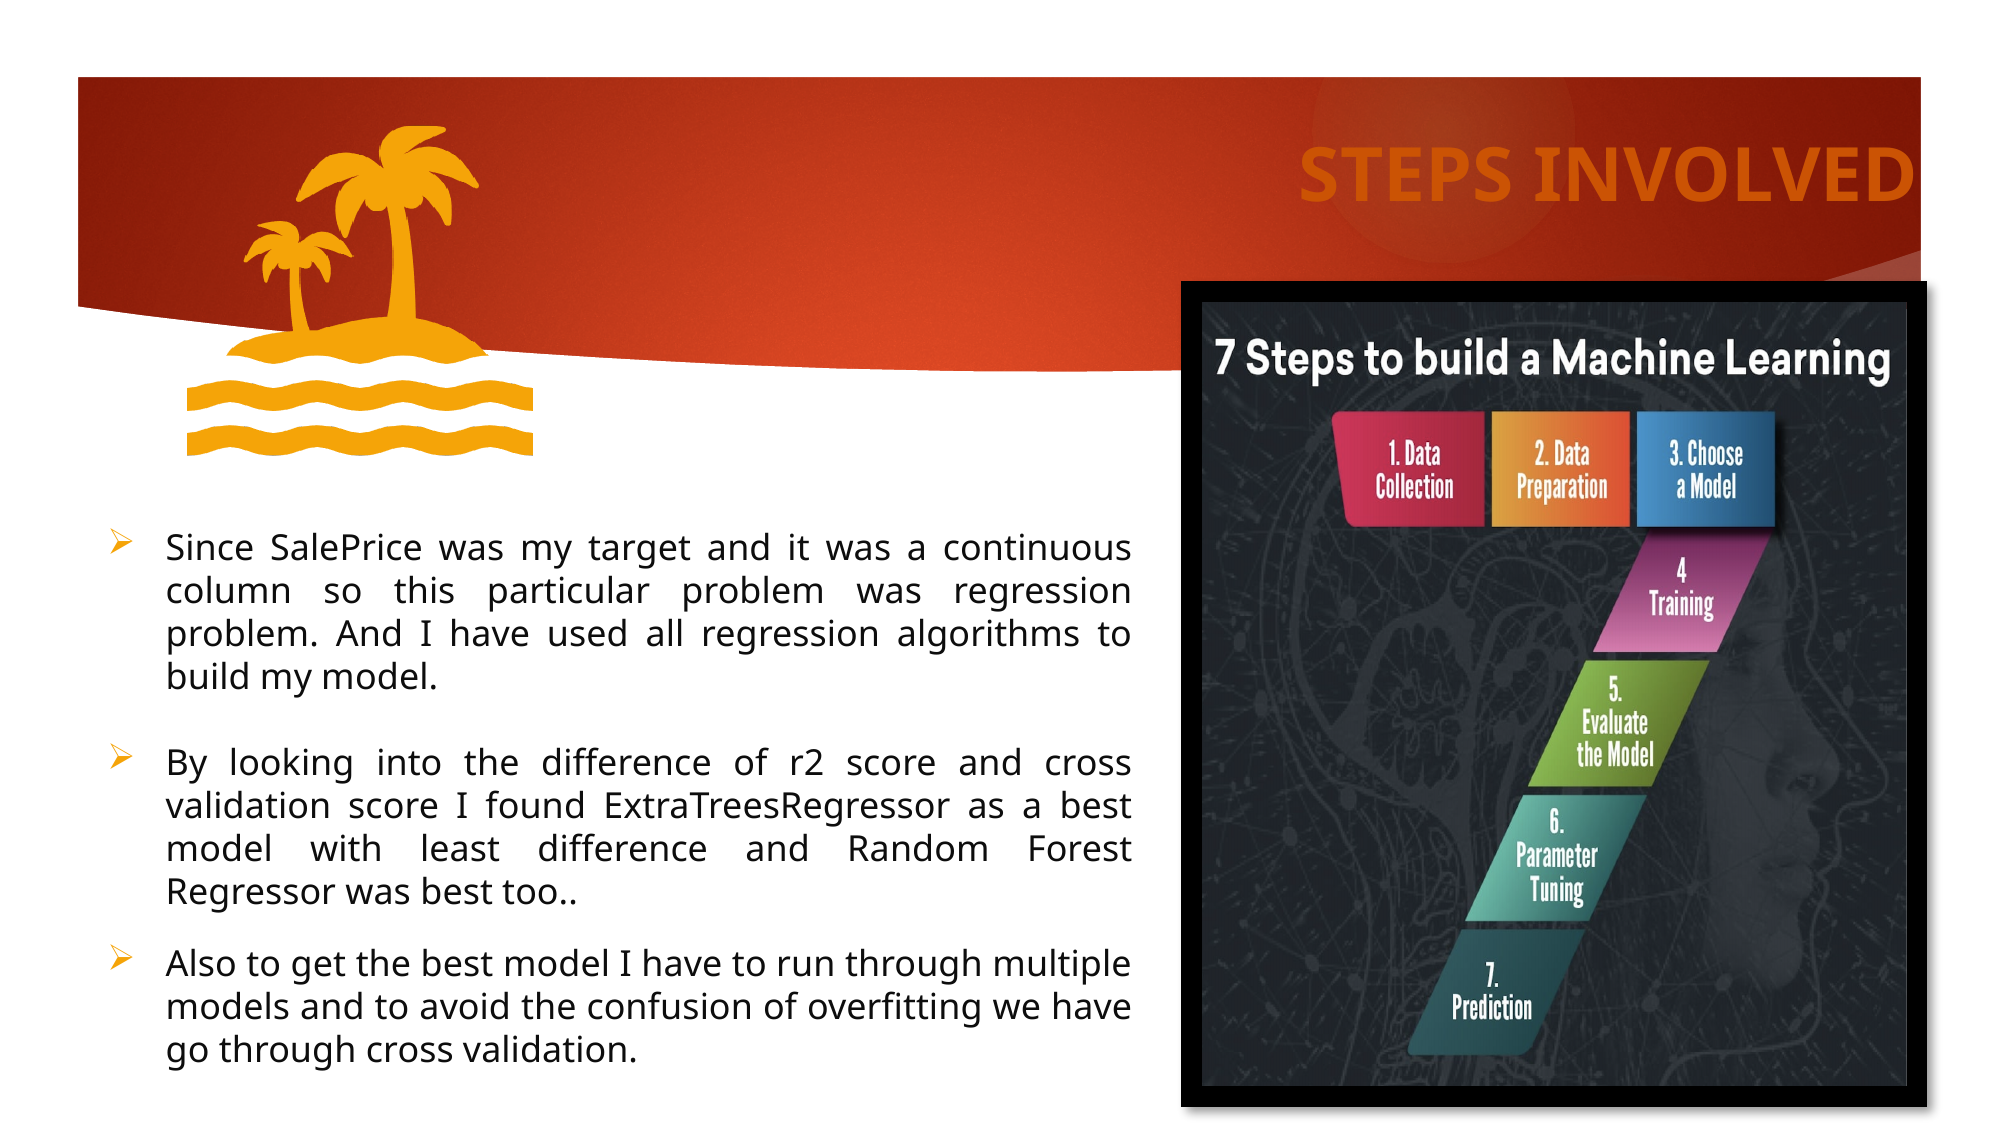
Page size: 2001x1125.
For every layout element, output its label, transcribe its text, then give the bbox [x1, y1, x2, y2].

list Since SalePrice was my target and it was a continuous column so this particular problem was regression problem. And I have used all regression algorithms to build my model. By looking into the difference of r2 score and cross validation score I found ExtraTreesRegressor as a best model with least difference and Random Forest Regressor was best too.. Also to get the best model I have to run through multiple models and to avoid the confusion of overfitting we have go through cross validation. [80, 516, 1148, 1083]
picture [153, 111, 568, 470]
picture [1201, 301, 1907, 1087]
title STEPS INVOLVED [569, 111, 1934, 231]
